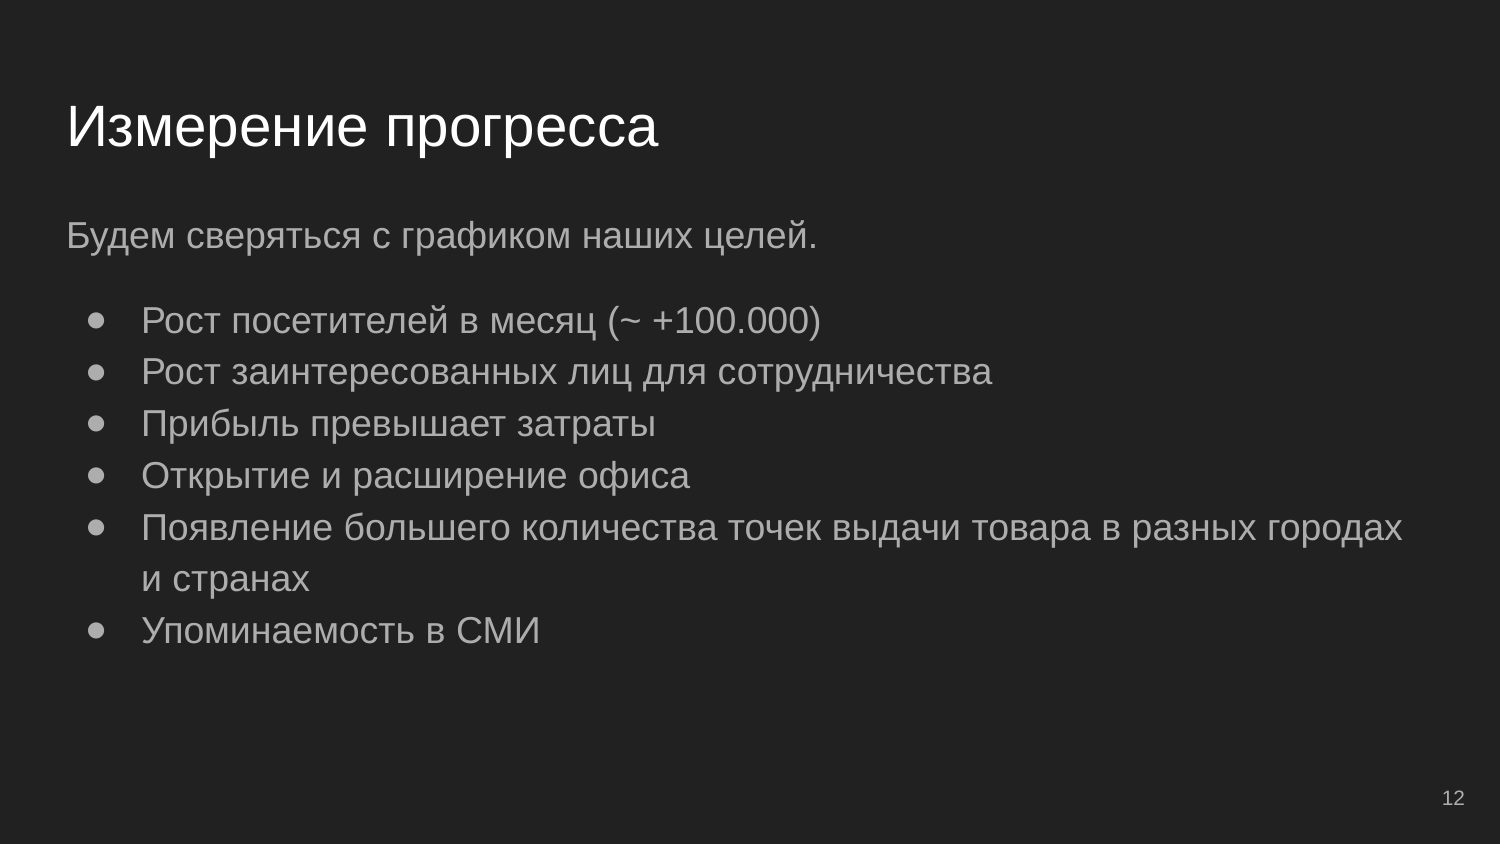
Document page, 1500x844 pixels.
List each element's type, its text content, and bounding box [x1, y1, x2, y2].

list Будем сверяться с графиком наших целей. Рост посетителей в месяц (~ +100.000) Рост заинтересованных лиц для сотрудничества Прибыль превышает затраты Открытие и расширение офиса Появление большего количества точек выдачи товара в разных городах и странах Упоминаемость в СМИ [51, 189, 1449, 750]
title Измерение прогресса [51, 72, 1449, 167]
slide_number ‹#› [1389, 764, 1480, 830]
